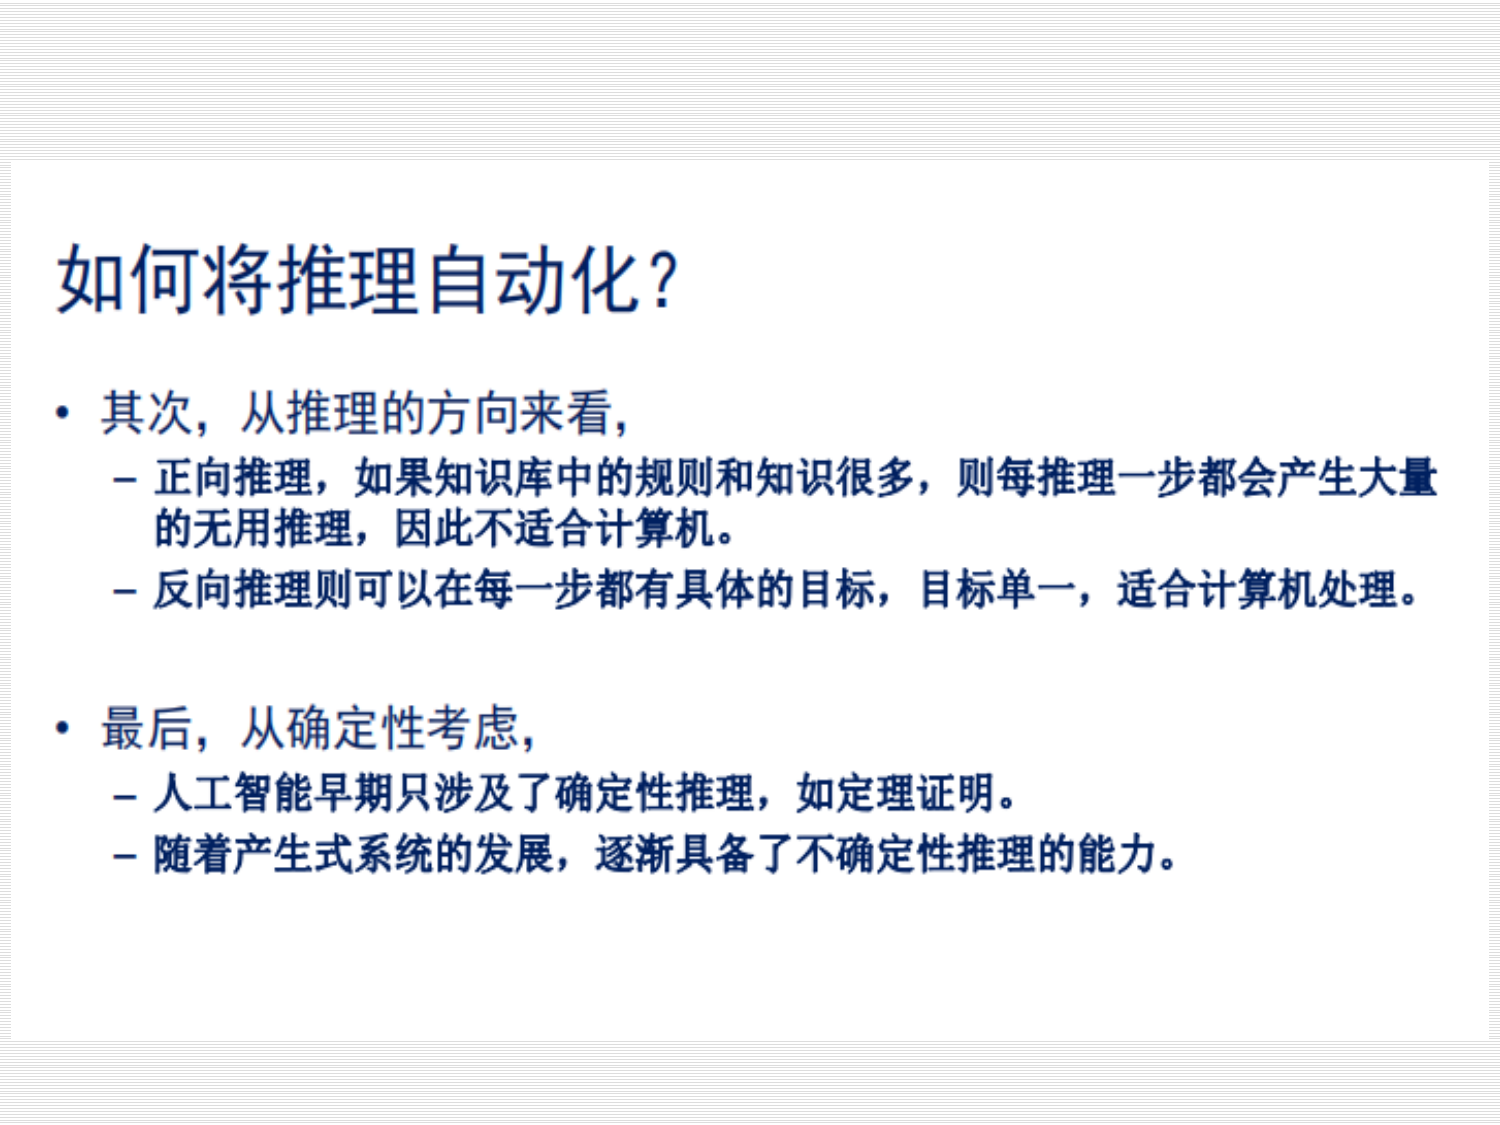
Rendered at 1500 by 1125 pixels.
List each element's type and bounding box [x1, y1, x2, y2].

list [11, 161, 1490, 1039]
